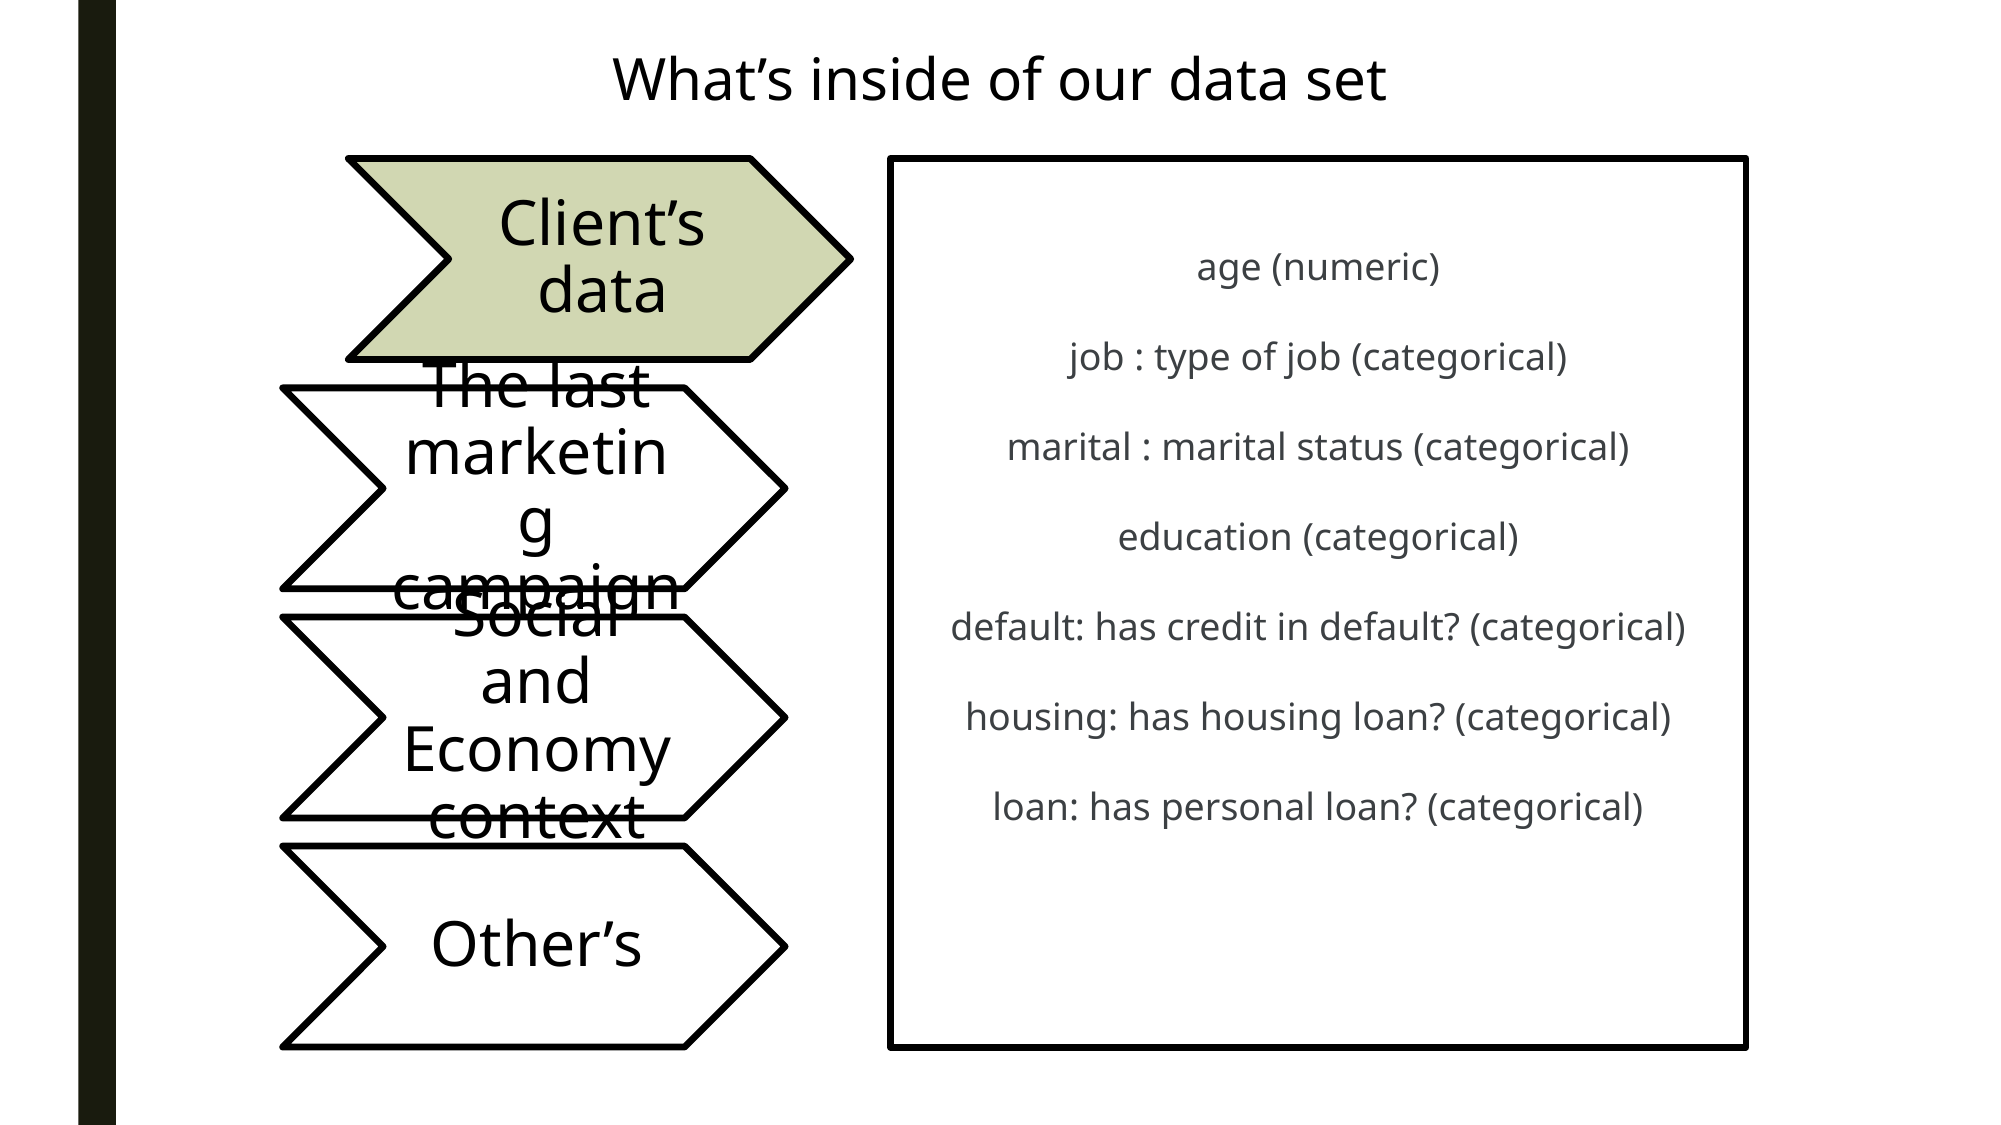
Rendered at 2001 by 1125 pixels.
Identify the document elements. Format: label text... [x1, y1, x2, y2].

text_box What’s inside of our data set [186, 34, 1814, 120]
text_box age (numeric) job : type of job (categorical) marital : marital status (categorical) education (categorical) default: has credit in default? (categorical) housing: has housing loan? (categorical) loan: has personal loan? (categorical) [888, 156, 1749, 1050]
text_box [217, 158, 851, 1048]
